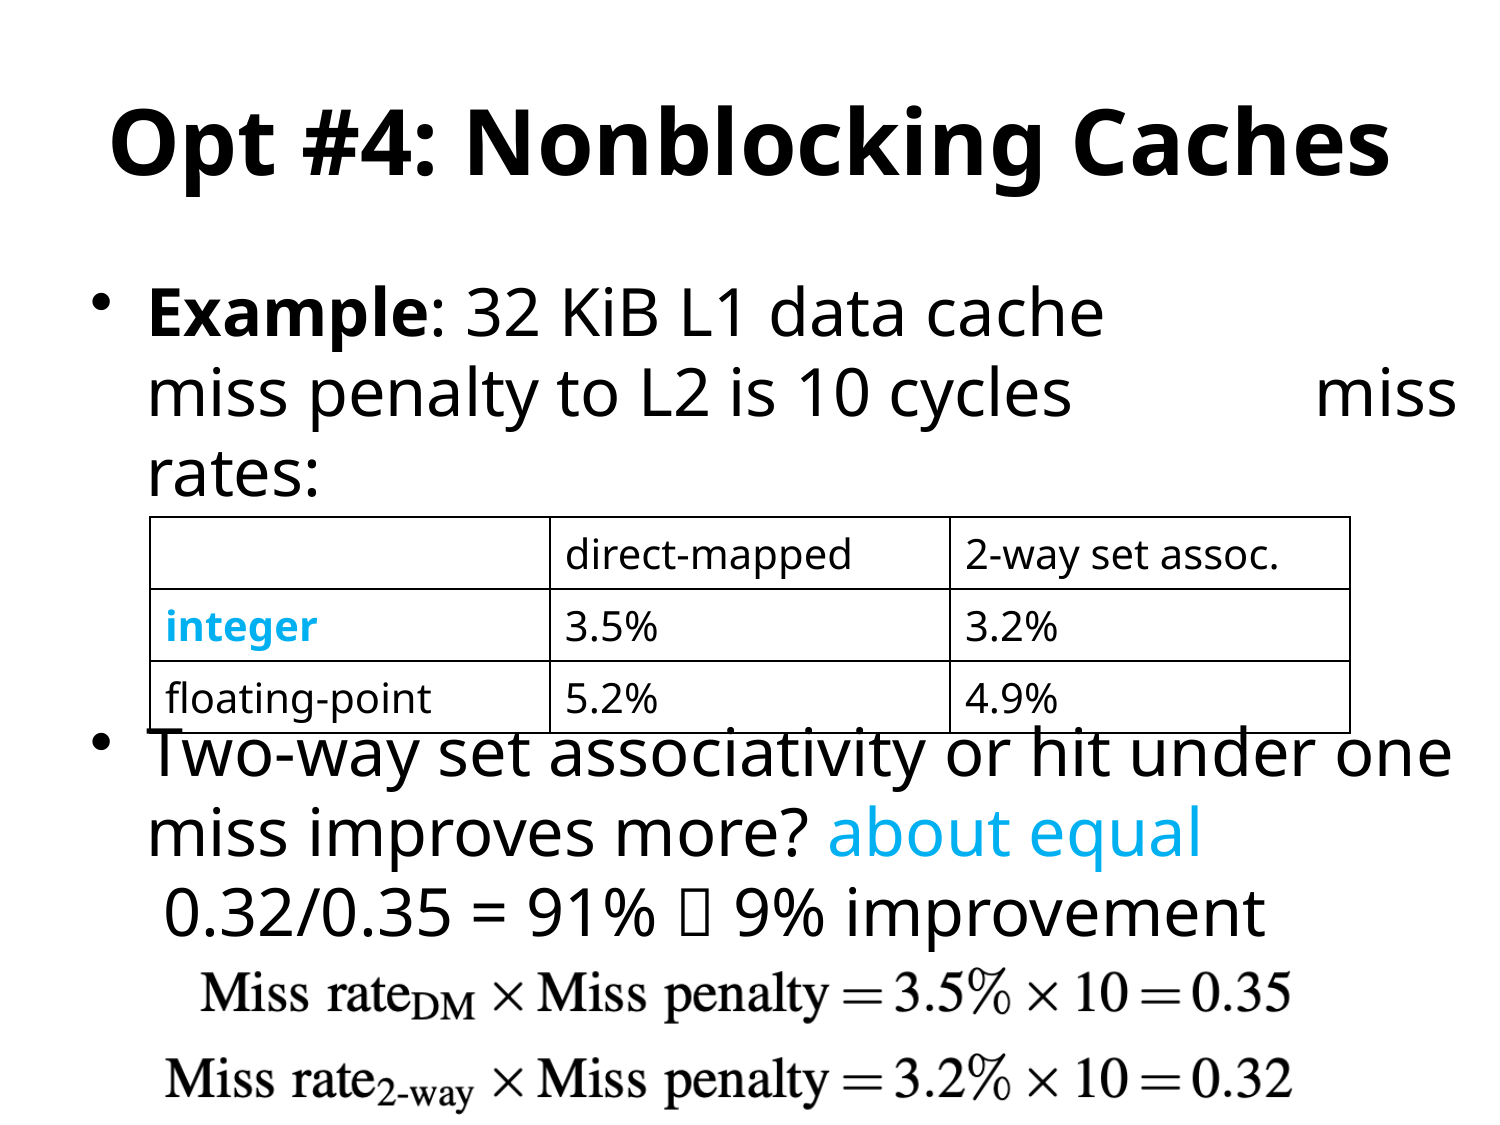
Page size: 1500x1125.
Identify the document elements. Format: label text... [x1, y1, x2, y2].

title Opt #4: Nonblocking Caches [0, 45, 1500, 233]
table_header [151, 518, 549, 588]
picture [162, 966, 1299, 1117]
table_cell integer [151, 590, 549, 660]
table_cell floating-point [151, 662, 549, 732]
table_cell 3.2% [951, 590, 1349, 660]
table_cell 3.5% [551, 590, 949, 660]
table_header 2-way set assoc. [951, 518, 1349, 588]
list Example: 32 KiB L1 data cache miss penalty to L2 is 10 cycles miss rates: Two-way set associativity or hit under one miss improves more? about equal 0.32/0.35 = 91%  9% improvement [75, 262, 1500, 1125]
table_header direct-mapped [551, 518, 949, 588]
table_cell 4.9% [951, 662, 1349, 732]
table_cell 5.2% [551, 662, 949, 732]
